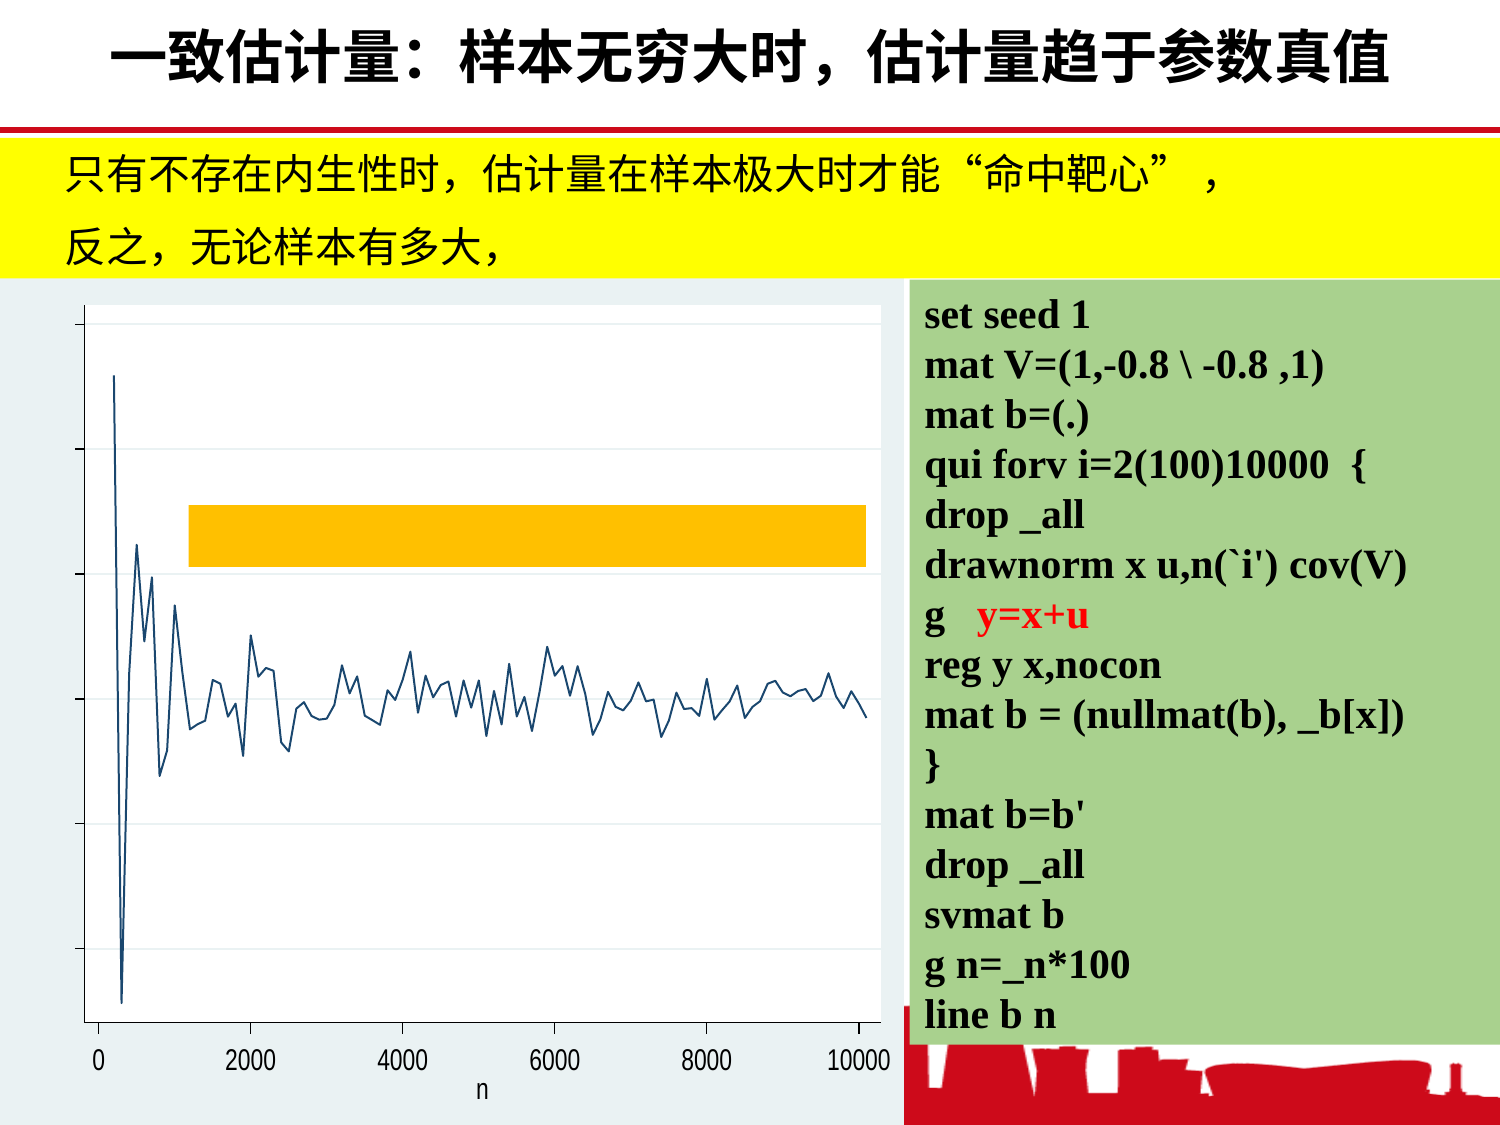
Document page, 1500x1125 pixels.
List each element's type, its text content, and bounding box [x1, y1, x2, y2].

text_box 一致估计量：样本无穷大时，估计量趋于参数真值 [0, 12, 1500, 98]
text_box set seed 1 mat V=(1,-0.8 \ -0.8 ,1) mat b=(.) qui forv i=2(100)10000 { drop _all drawnorm x u,n(`i') cov(V) g y=x+u reg y x,nocon mat b = (nullmat(b), _b[x]) } mat b=b' drop _all svmat b g n=_n*100 line b n [910, 279, 1500, 1045]
footer 中国人民大学，陈传波 [910, 1042, 1004, 1103]
picture [0, 274, 1500, 1125]
